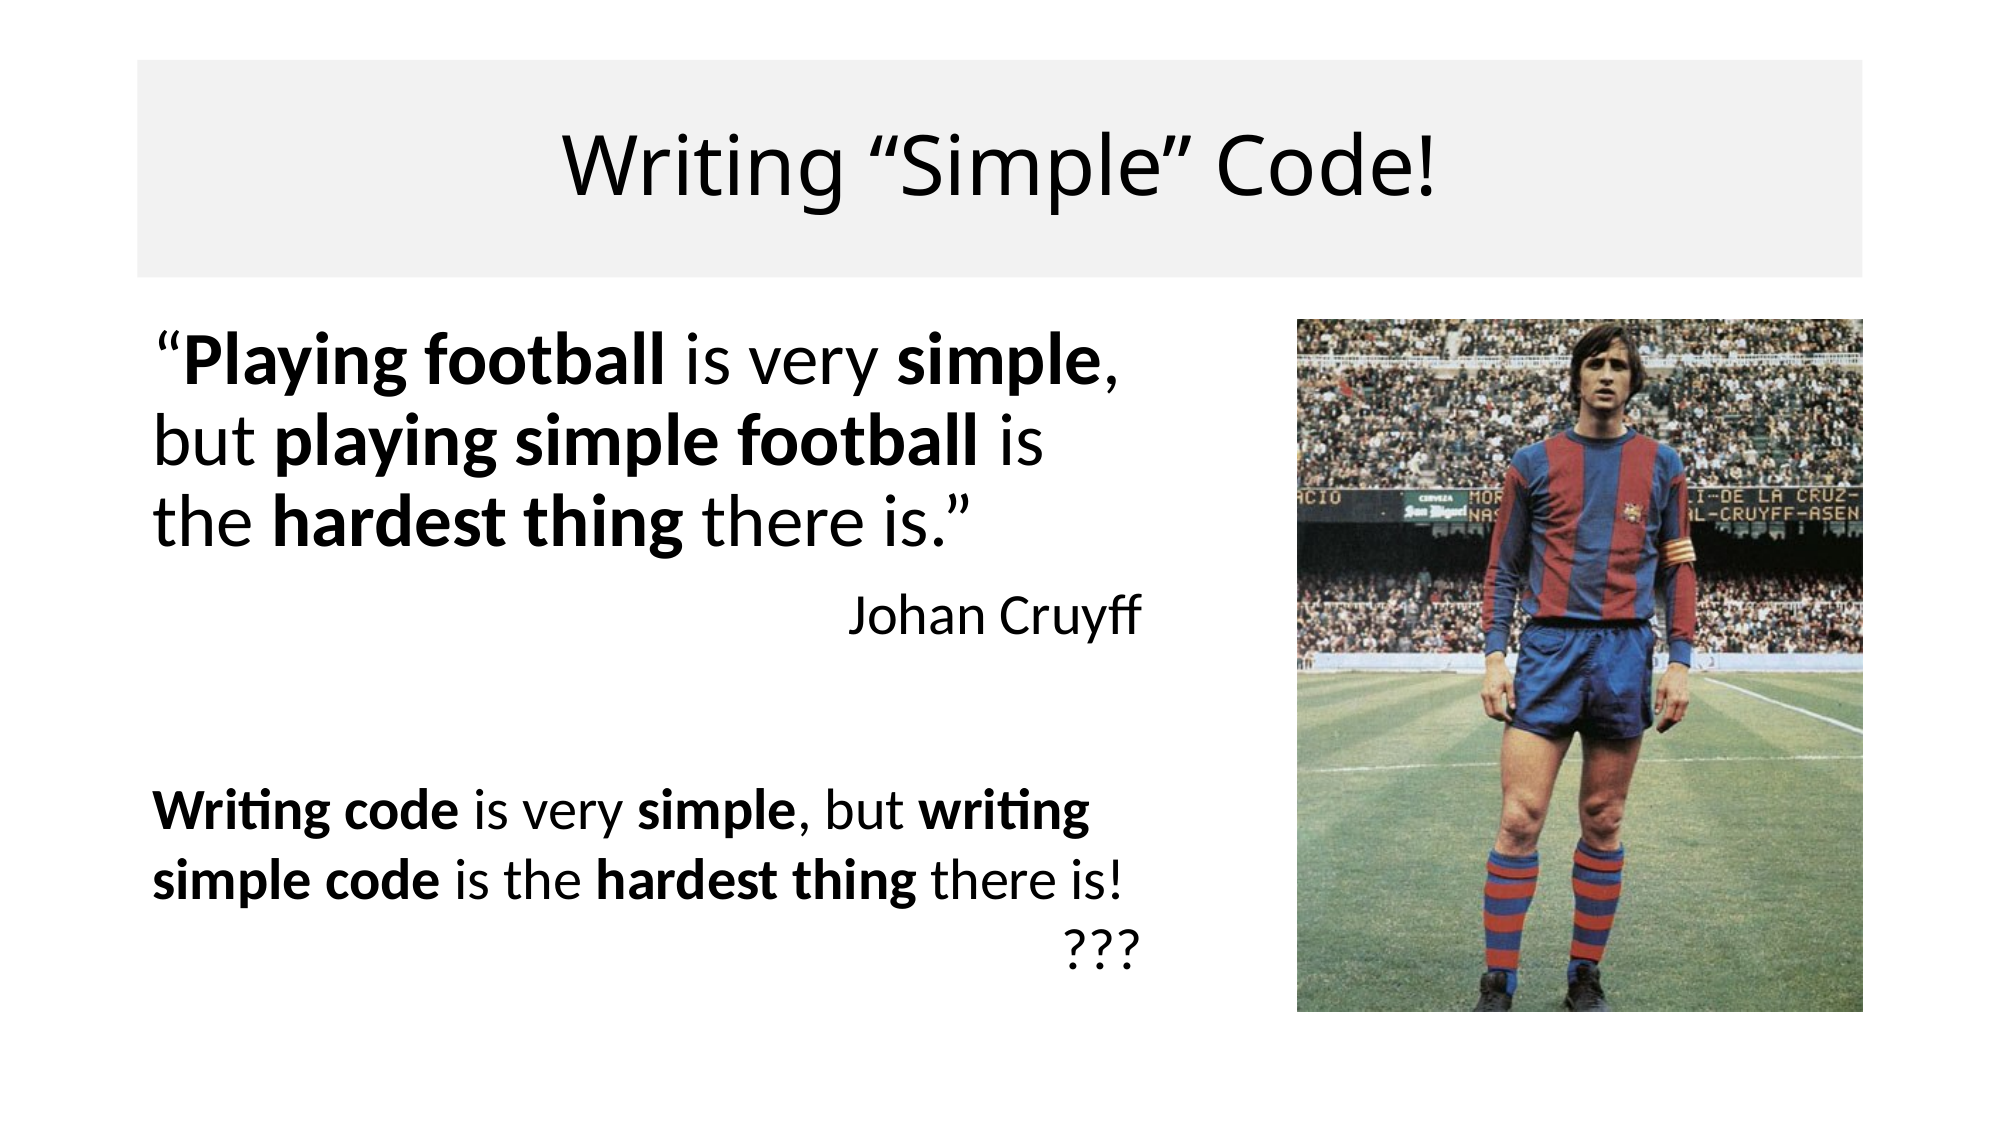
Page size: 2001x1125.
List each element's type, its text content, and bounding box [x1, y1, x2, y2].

list “Playing football is very simple, but playing simple football is the hardest thing there is.” Johan Cruyff [137, 312, 1158, 680]
picture [1297, 319, 1863, 1012]
text_box Writing code is very simple, but writing simple code is the hardest thing there is! ??? [137, 763, 1158, 989]
title Writing “Simple” Code! [137, 59, 1863, 278]
